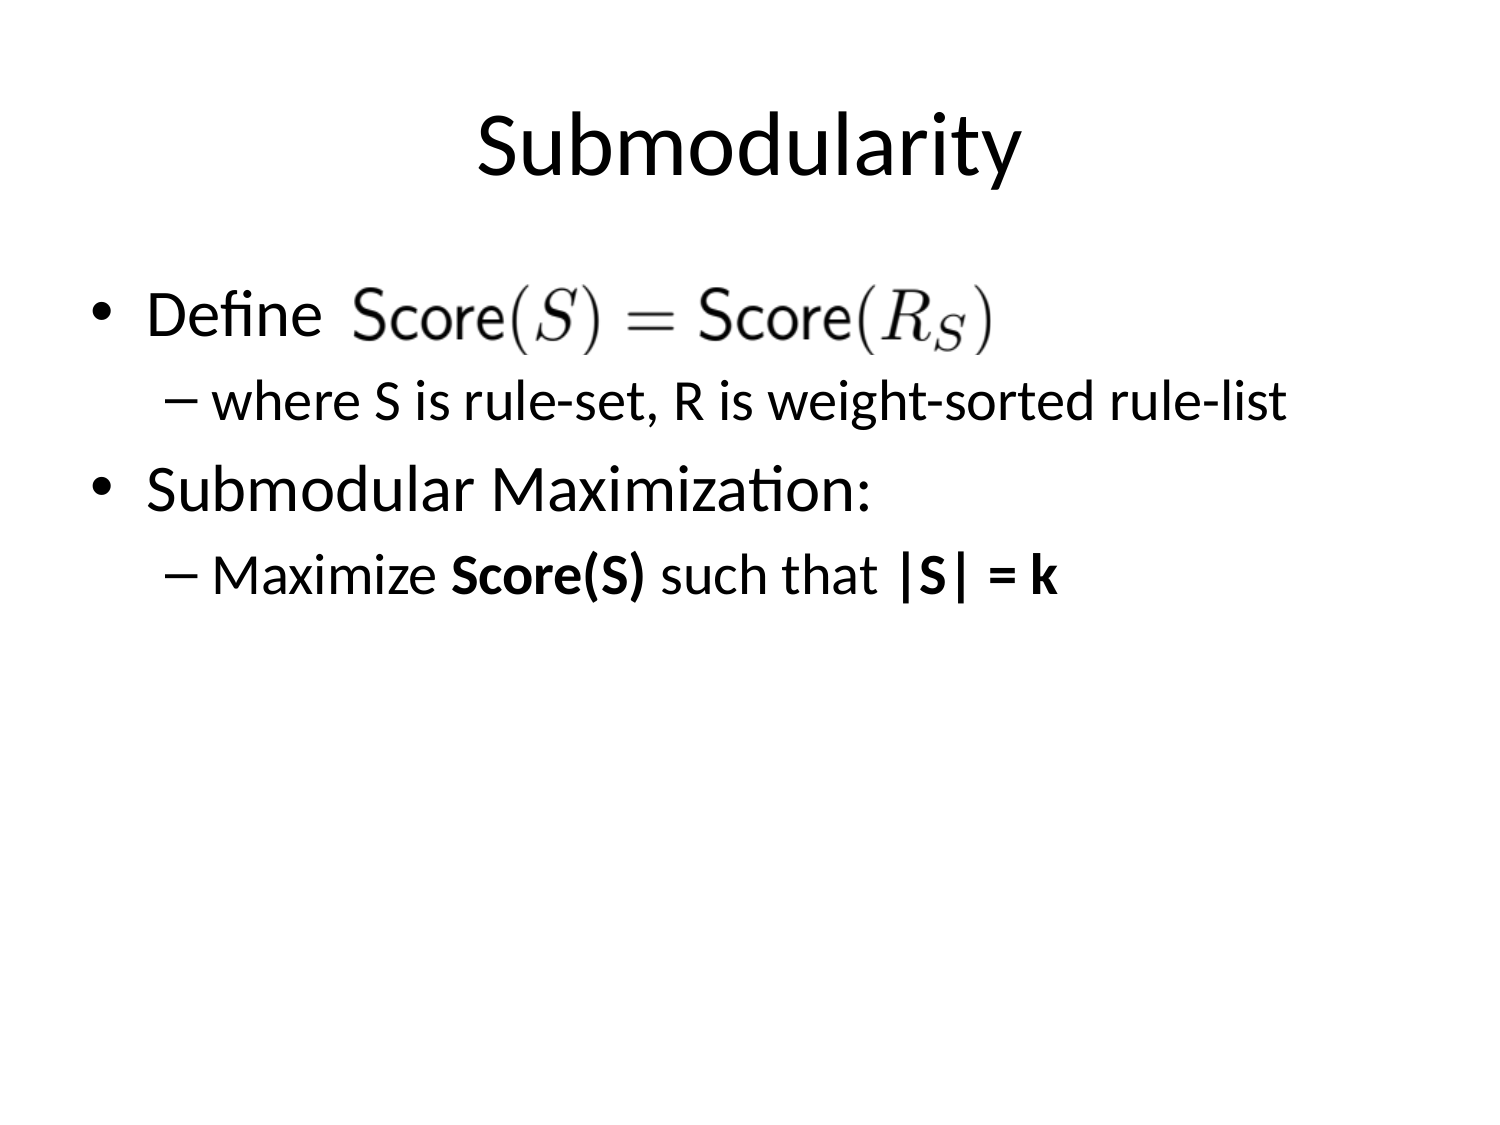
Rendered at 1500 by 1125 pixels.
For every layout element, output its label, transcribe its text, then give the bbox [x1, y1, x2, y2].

list Define where S is rule-set, R is weight-sorted rule-list Submodular Maximization: Maximize Score(S) such that |S| = k [75, 262, 1425, 1005]
picture [353, 283, 991, 355]
title Submodularity [75, 45, 1425, 233]
